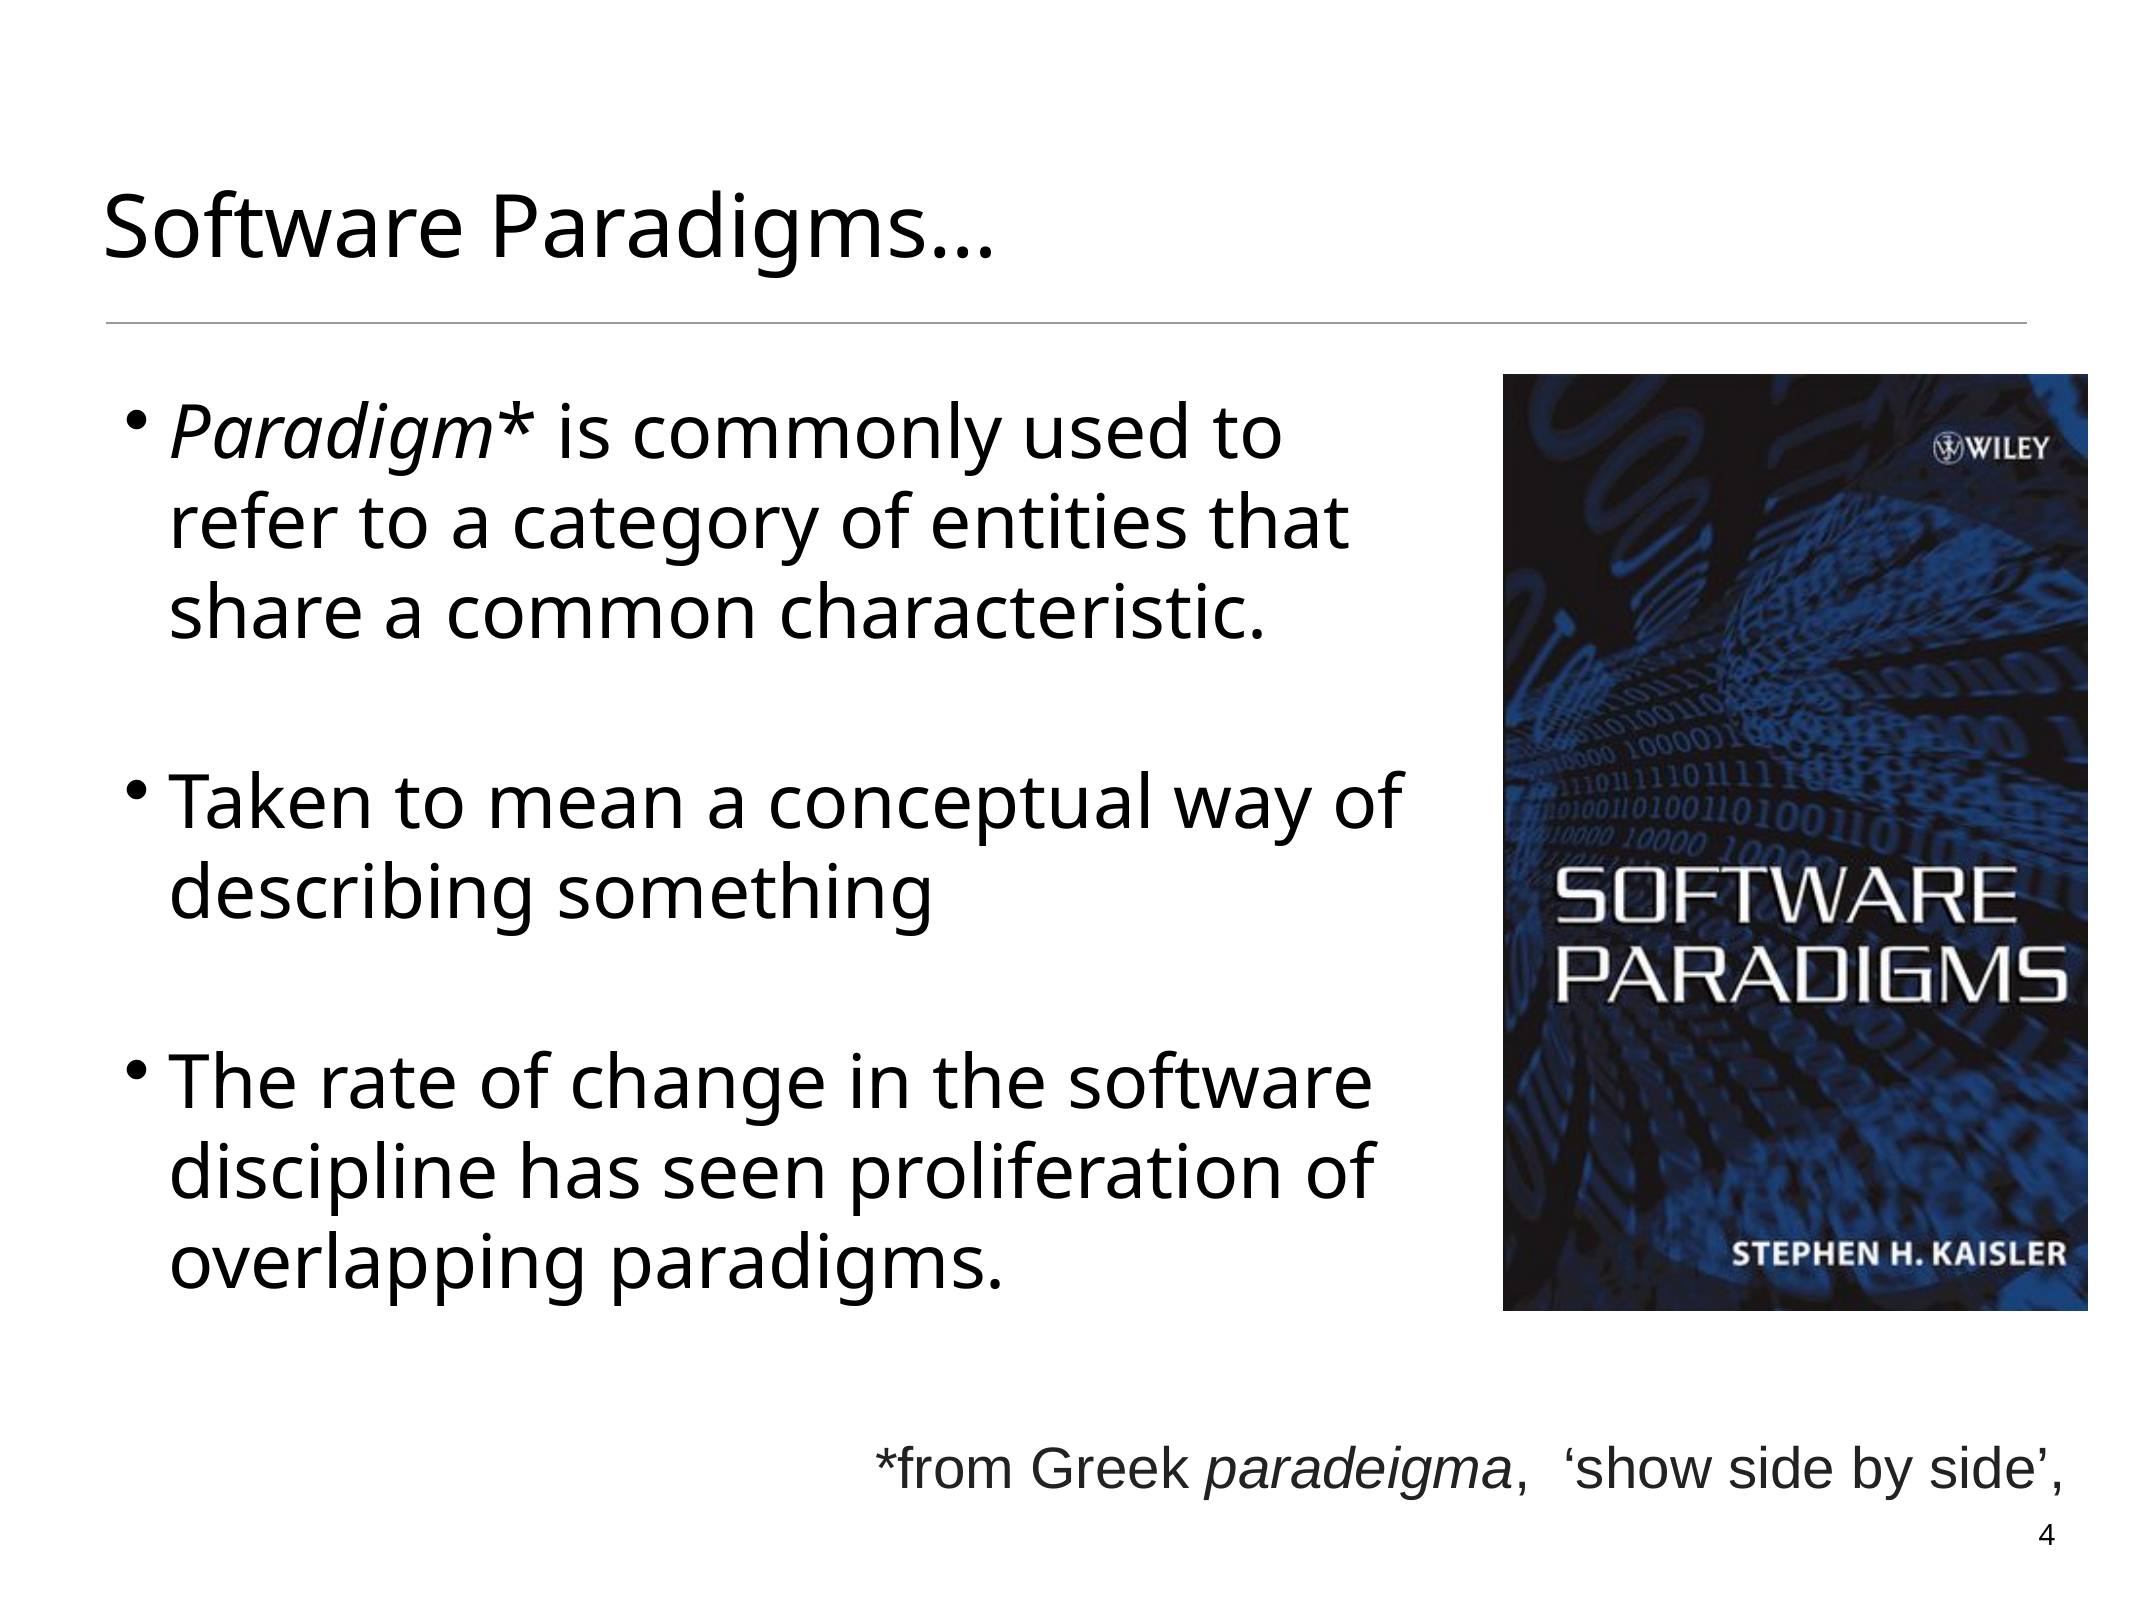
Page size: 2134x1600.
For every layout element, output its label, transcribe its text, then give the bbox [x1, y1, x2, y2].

picture [1503, 373, 2089, 1312]
text_box *from Greek paradeigma, ‘show side by side’, [860, 1422, 2082, 1508]
slide_number 4 [2011, 1508, 2065, 1559]
title Software Paradigms… [93, 53, 2041, 284]
list Paradigm* is commonly used to refer to a category of entities that share a common characteristic. Taken to mean a conceptual way of describing something The rate of change in the software discipline has seen proliferation of overlapping paradigms. [115, 374, 1457, 1333]
